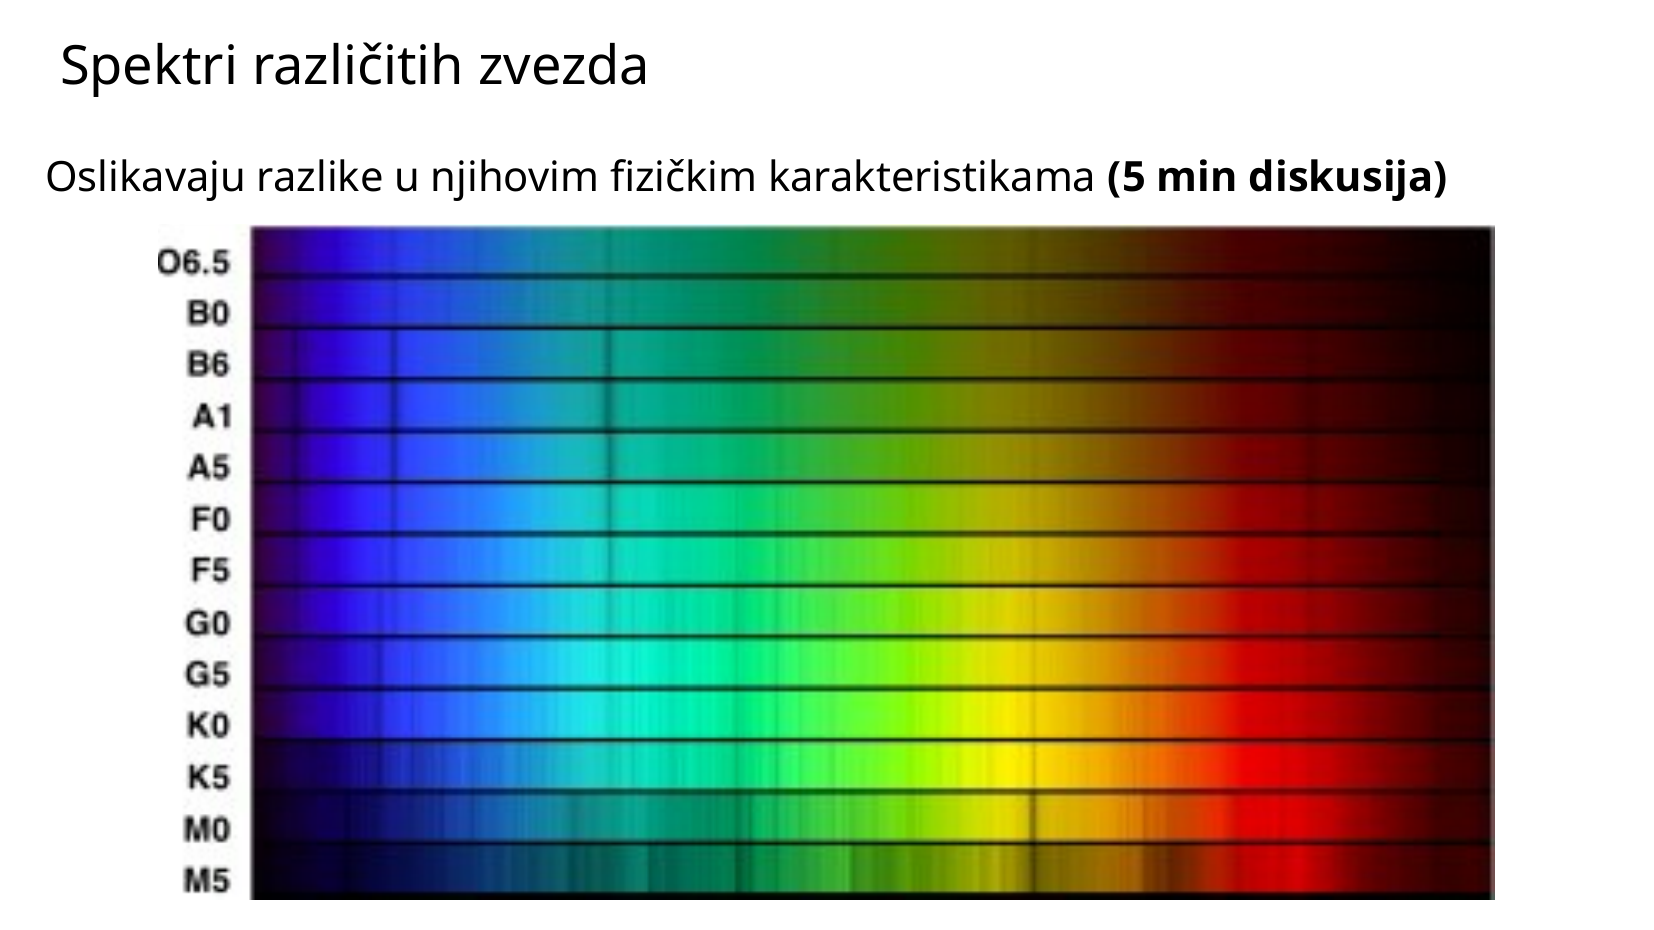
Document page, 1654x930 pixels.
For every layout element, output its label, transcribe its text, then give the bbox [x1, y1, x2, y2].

list Oslikavaju razlike u njihovim fizičkim karakteristikama (5 min diskusija) [45, 149, 1635, 880]
title Spektri različitih zvezda [59, 13, 1648, 113]
picture [157, 224, 1496, 901]
